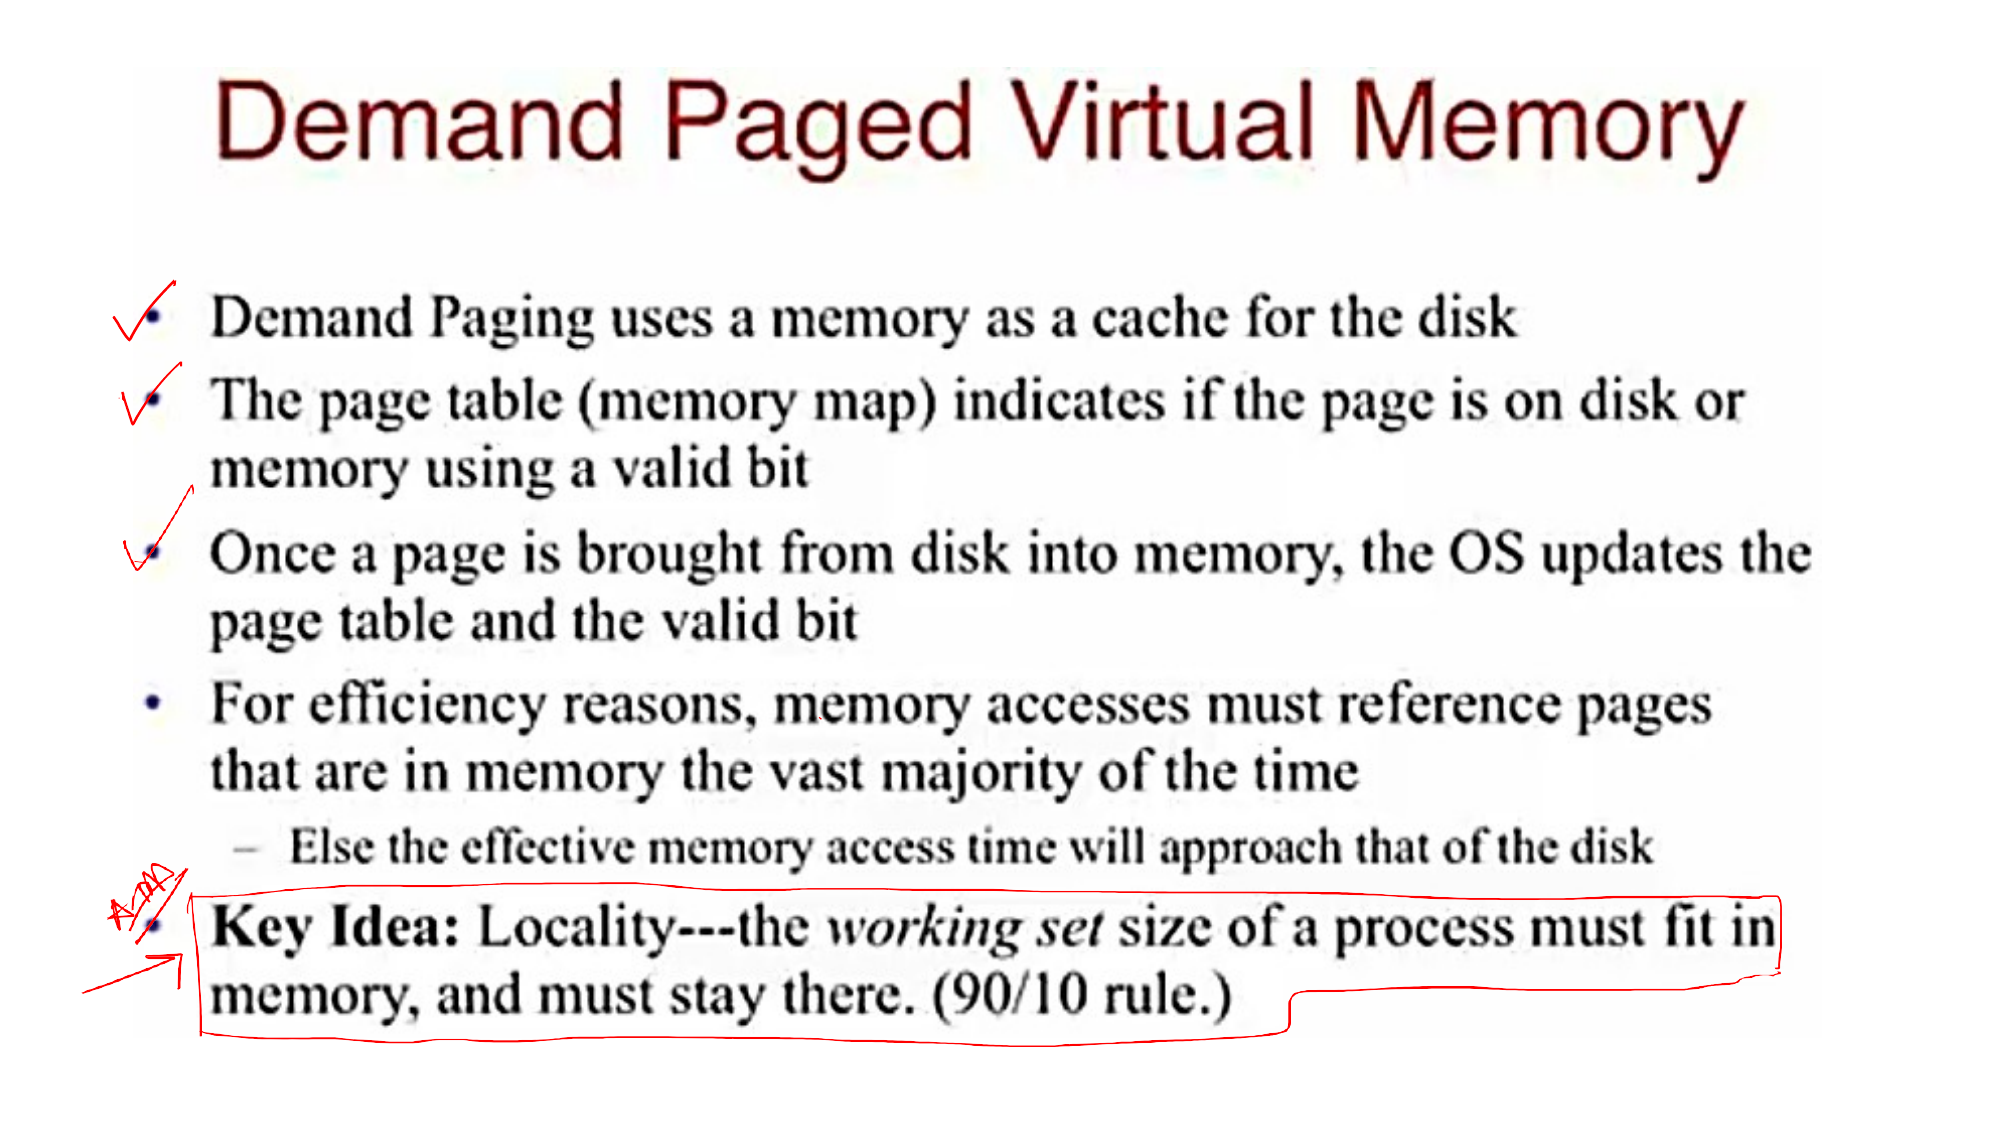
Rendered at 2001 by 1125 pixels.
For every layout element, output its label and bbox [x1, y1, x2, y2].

text_box [81, 67, 1822, 1047]
